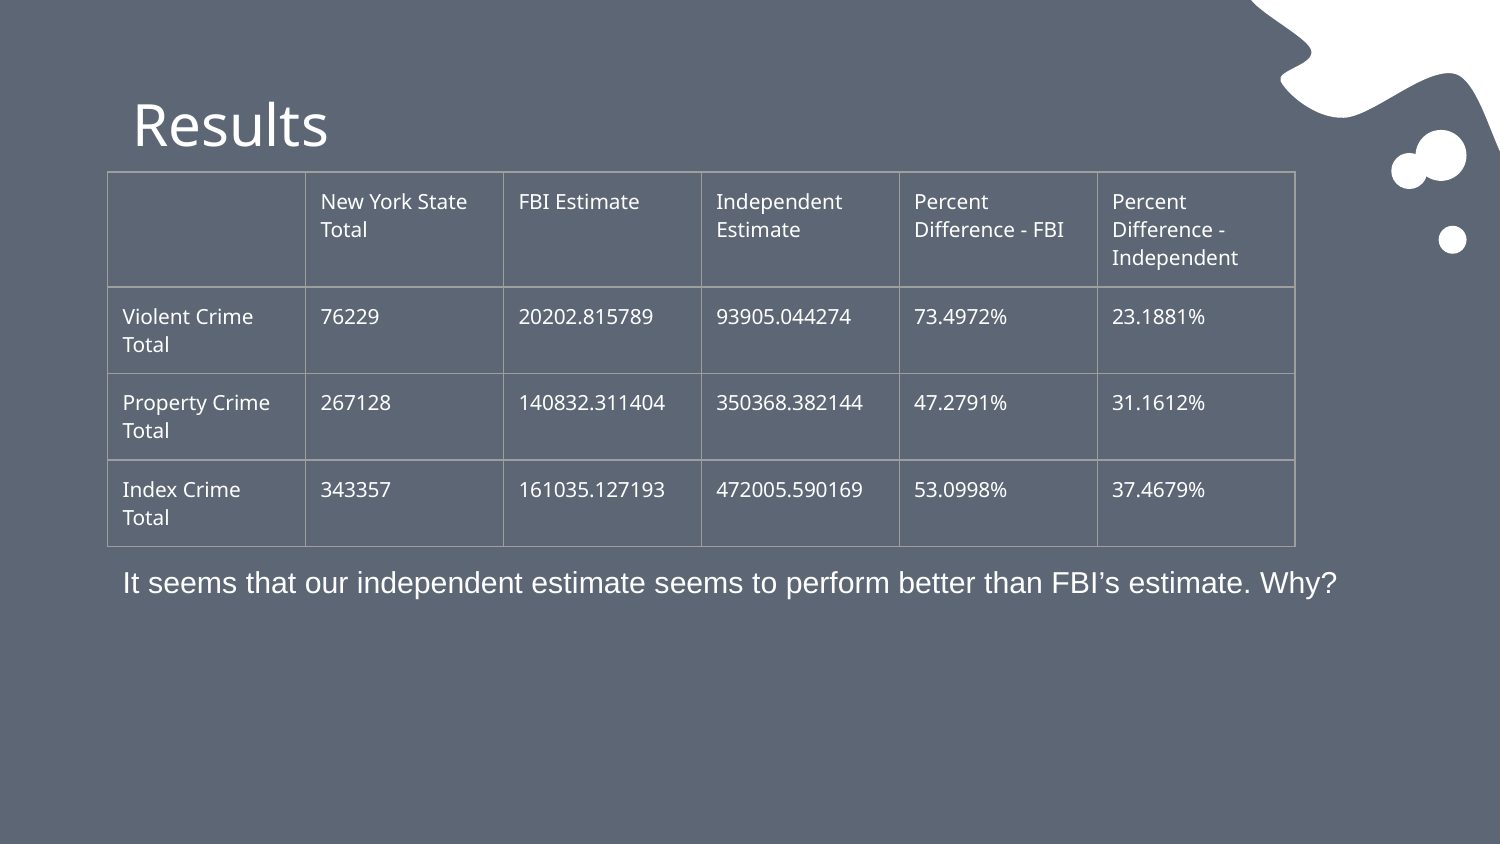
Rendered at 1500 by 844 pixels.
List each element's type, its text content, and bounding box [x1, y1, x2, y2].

title Results [116, 72, 1383, 167]
table_cell 53.0998% [900, 461, 1097, 546]
table_cell 161035.127193 [504, 461, 701, 546]
table_header New York State Total [306, 173, 503, 286]
list It seems that our independent estimate seems to perform better than FBI’s estimate. Why? [107, 548, 1374, 675]
table_cell Violent Crime Total [108, 288, 305, 373]
table_cell 31.1612% [1098, 374, 1294, 459]
table_cell 140832.311404 [504, 374, 701, 459]
table_header Percent Difference - FBI [900, 173, 1097, 286]
table_header Percent Difference - Independent [1098, 173, 1294, 286]
table_cell 350368.382144 [702, 374, 899, 459]
table_header FBI Estimate [504, 173, 701, 286]
table_cell 93905.044274 [702, 288, 899, 373]
table_cell 267128 [306, 374, 503, 459]
table_cell 23.1881% [1098, 288, 1294, 373]
table_cell 47.2791% [900, 374, 1097, 459]
table_cell 73.4972% [900, 288, 1097, 373]
table_cell 20202.815789 [504, 288, 701, 373]
table_header Independent Estimate [702, 173, 899, 286]
table_header [108, 173, 305, 286]
table_cell Property Crime Total [108, 374, 305, 459]
table_cell Index Crime Total [108, 461, 305, 546]
table_cell 343357 [306, 461, 503, 546]
table_cell 76229 [306, 288, 503, 373]
table_cell 472005.590169 [702, 461, 899, 546]
table_cell 37.4679% [1098, 461, 1294, 546]
